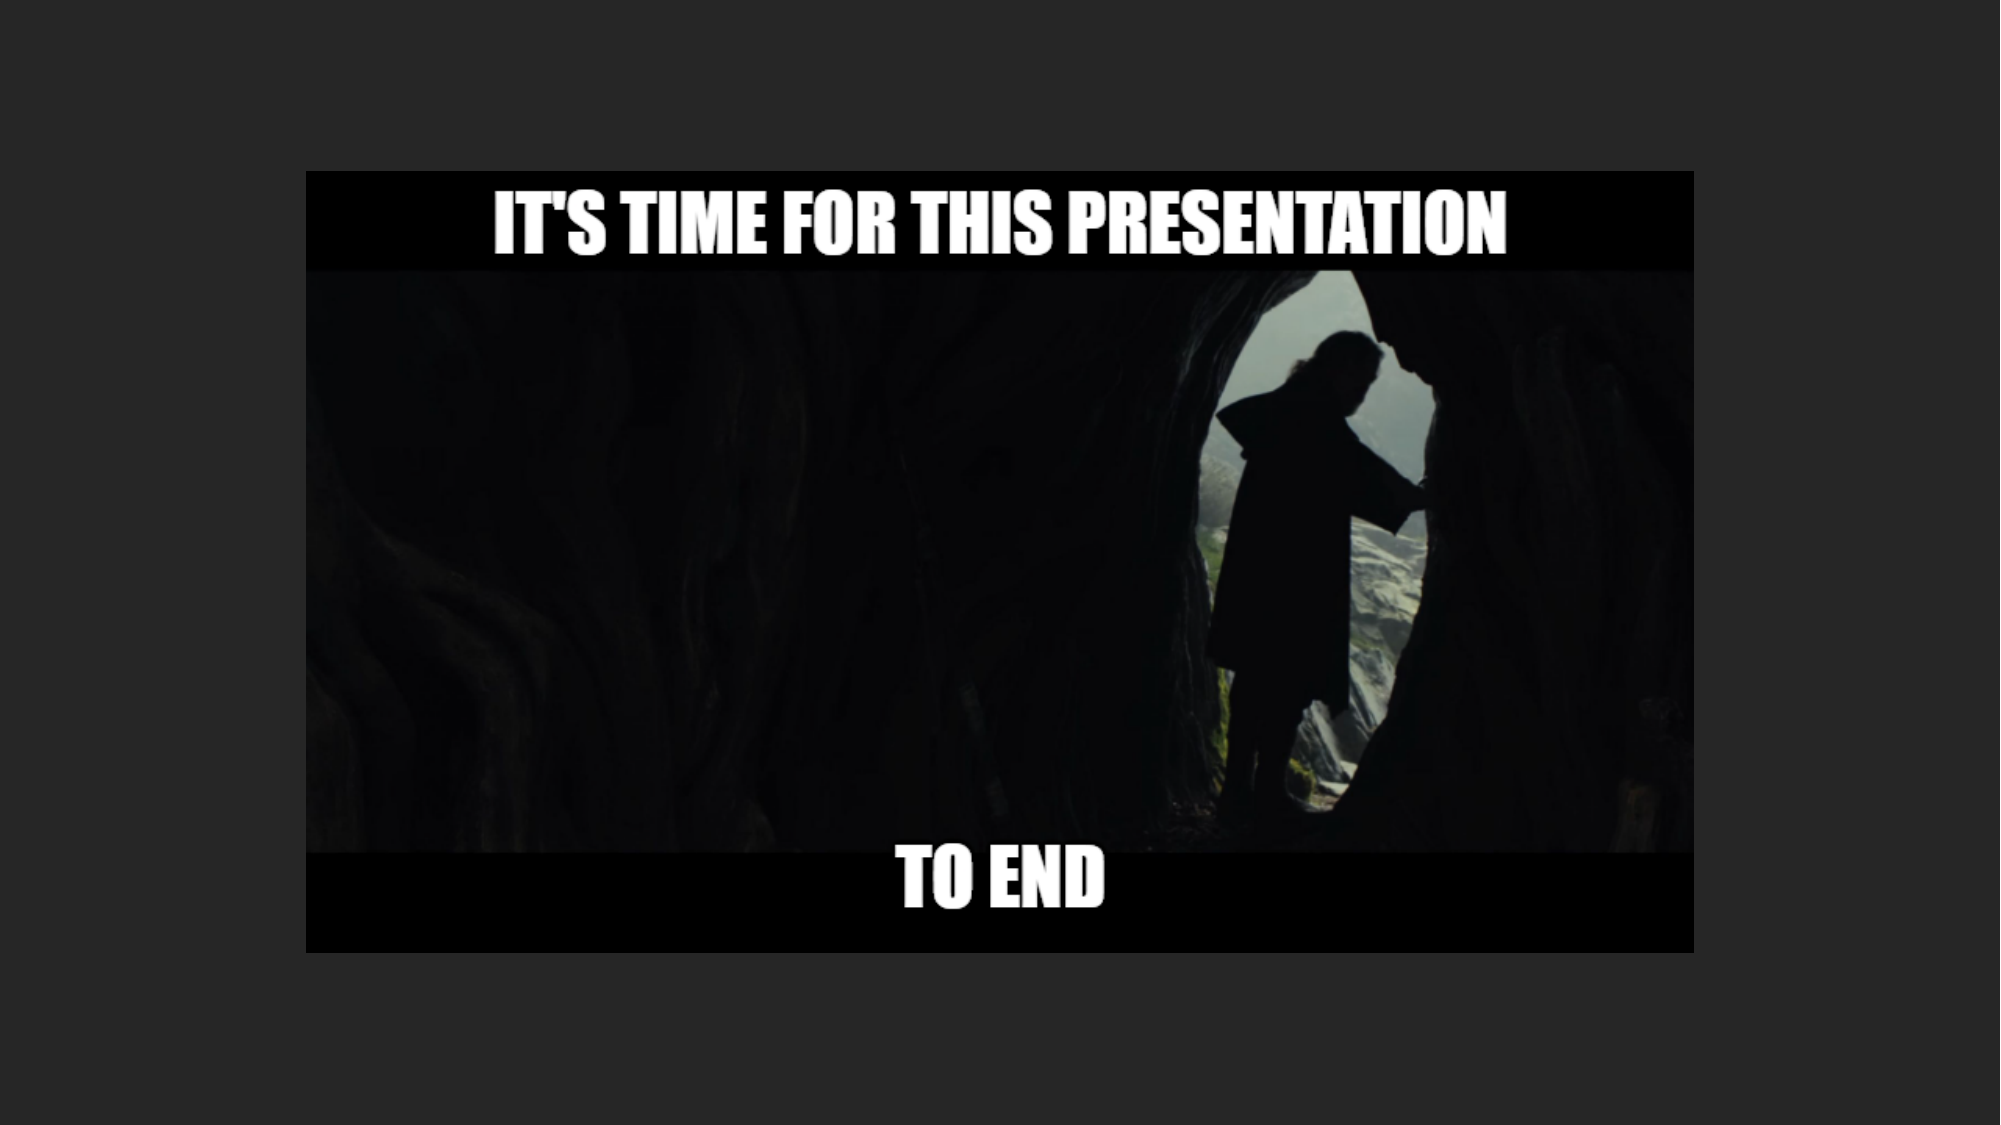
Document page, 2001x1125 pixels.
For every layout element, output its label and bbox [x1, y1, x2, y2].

picture [306, 171, 1694, 954]
